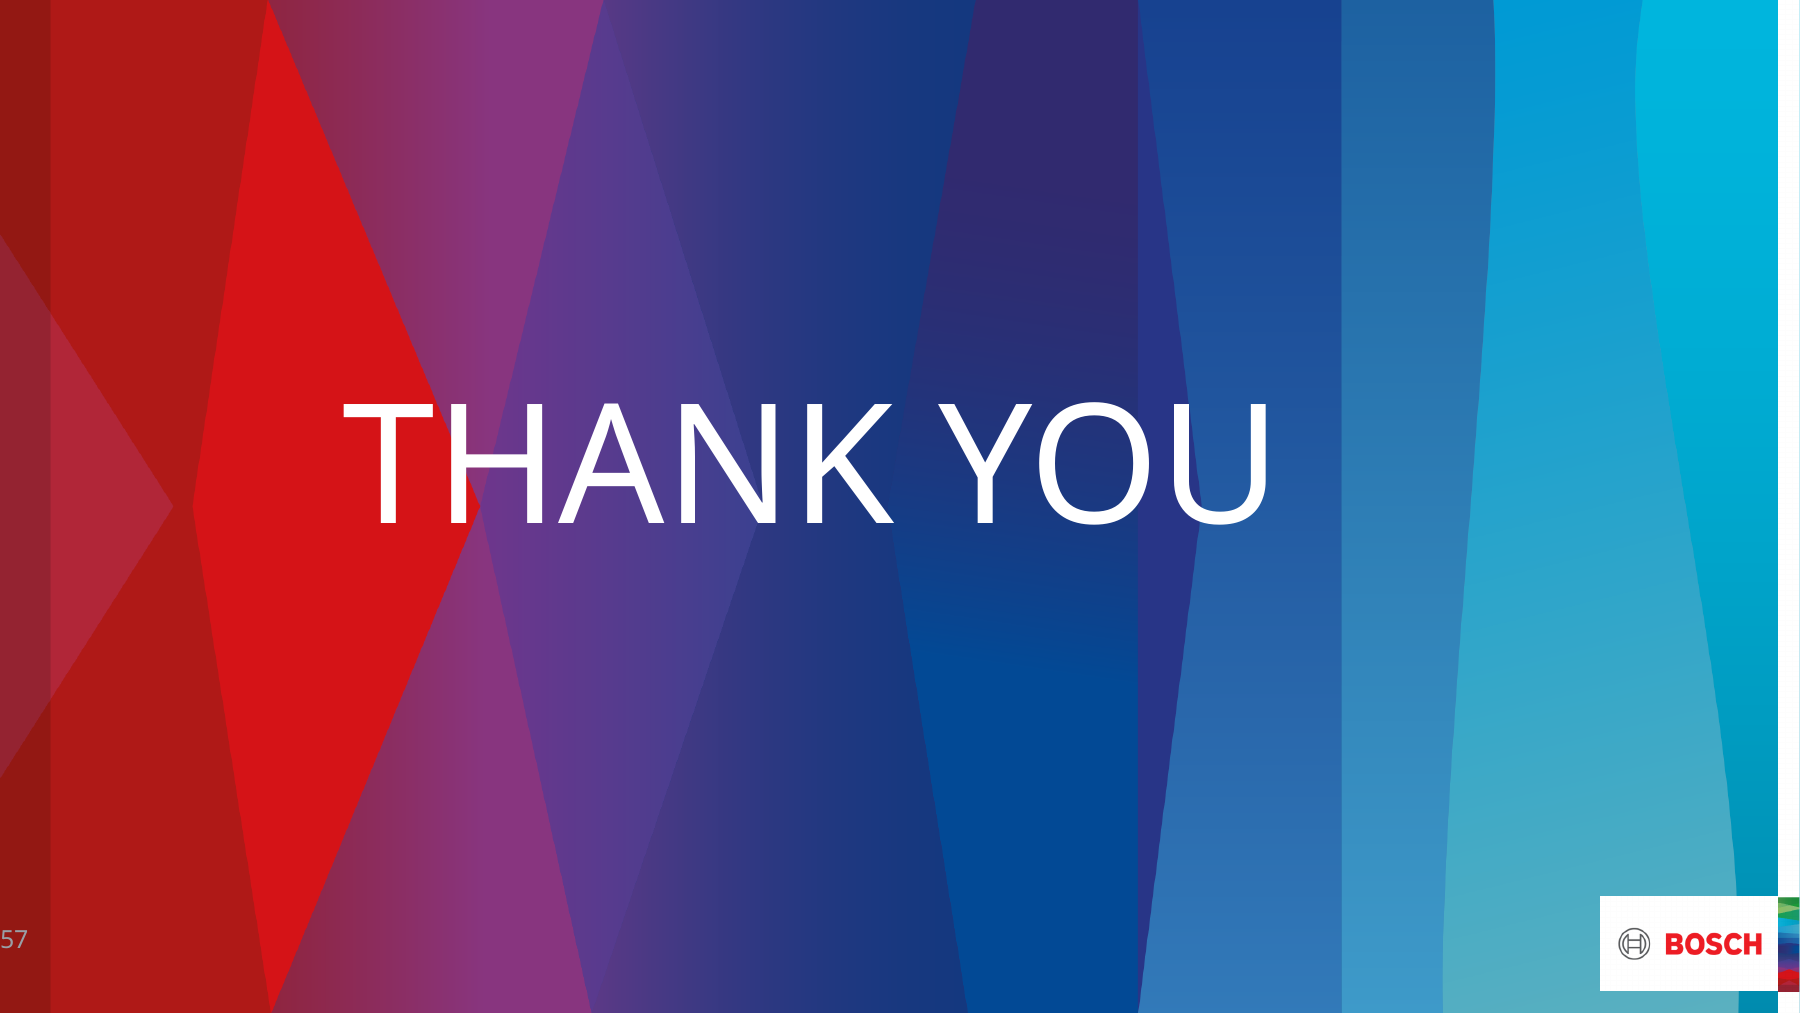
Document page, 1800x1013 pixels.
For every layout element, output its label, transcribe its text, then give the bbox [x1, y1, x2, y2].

picture [0, 0, 1800, 1013]
slide_number 57 [0, 923, 48, 991]
title THANK YOU [42, 42, 1663, 897]
